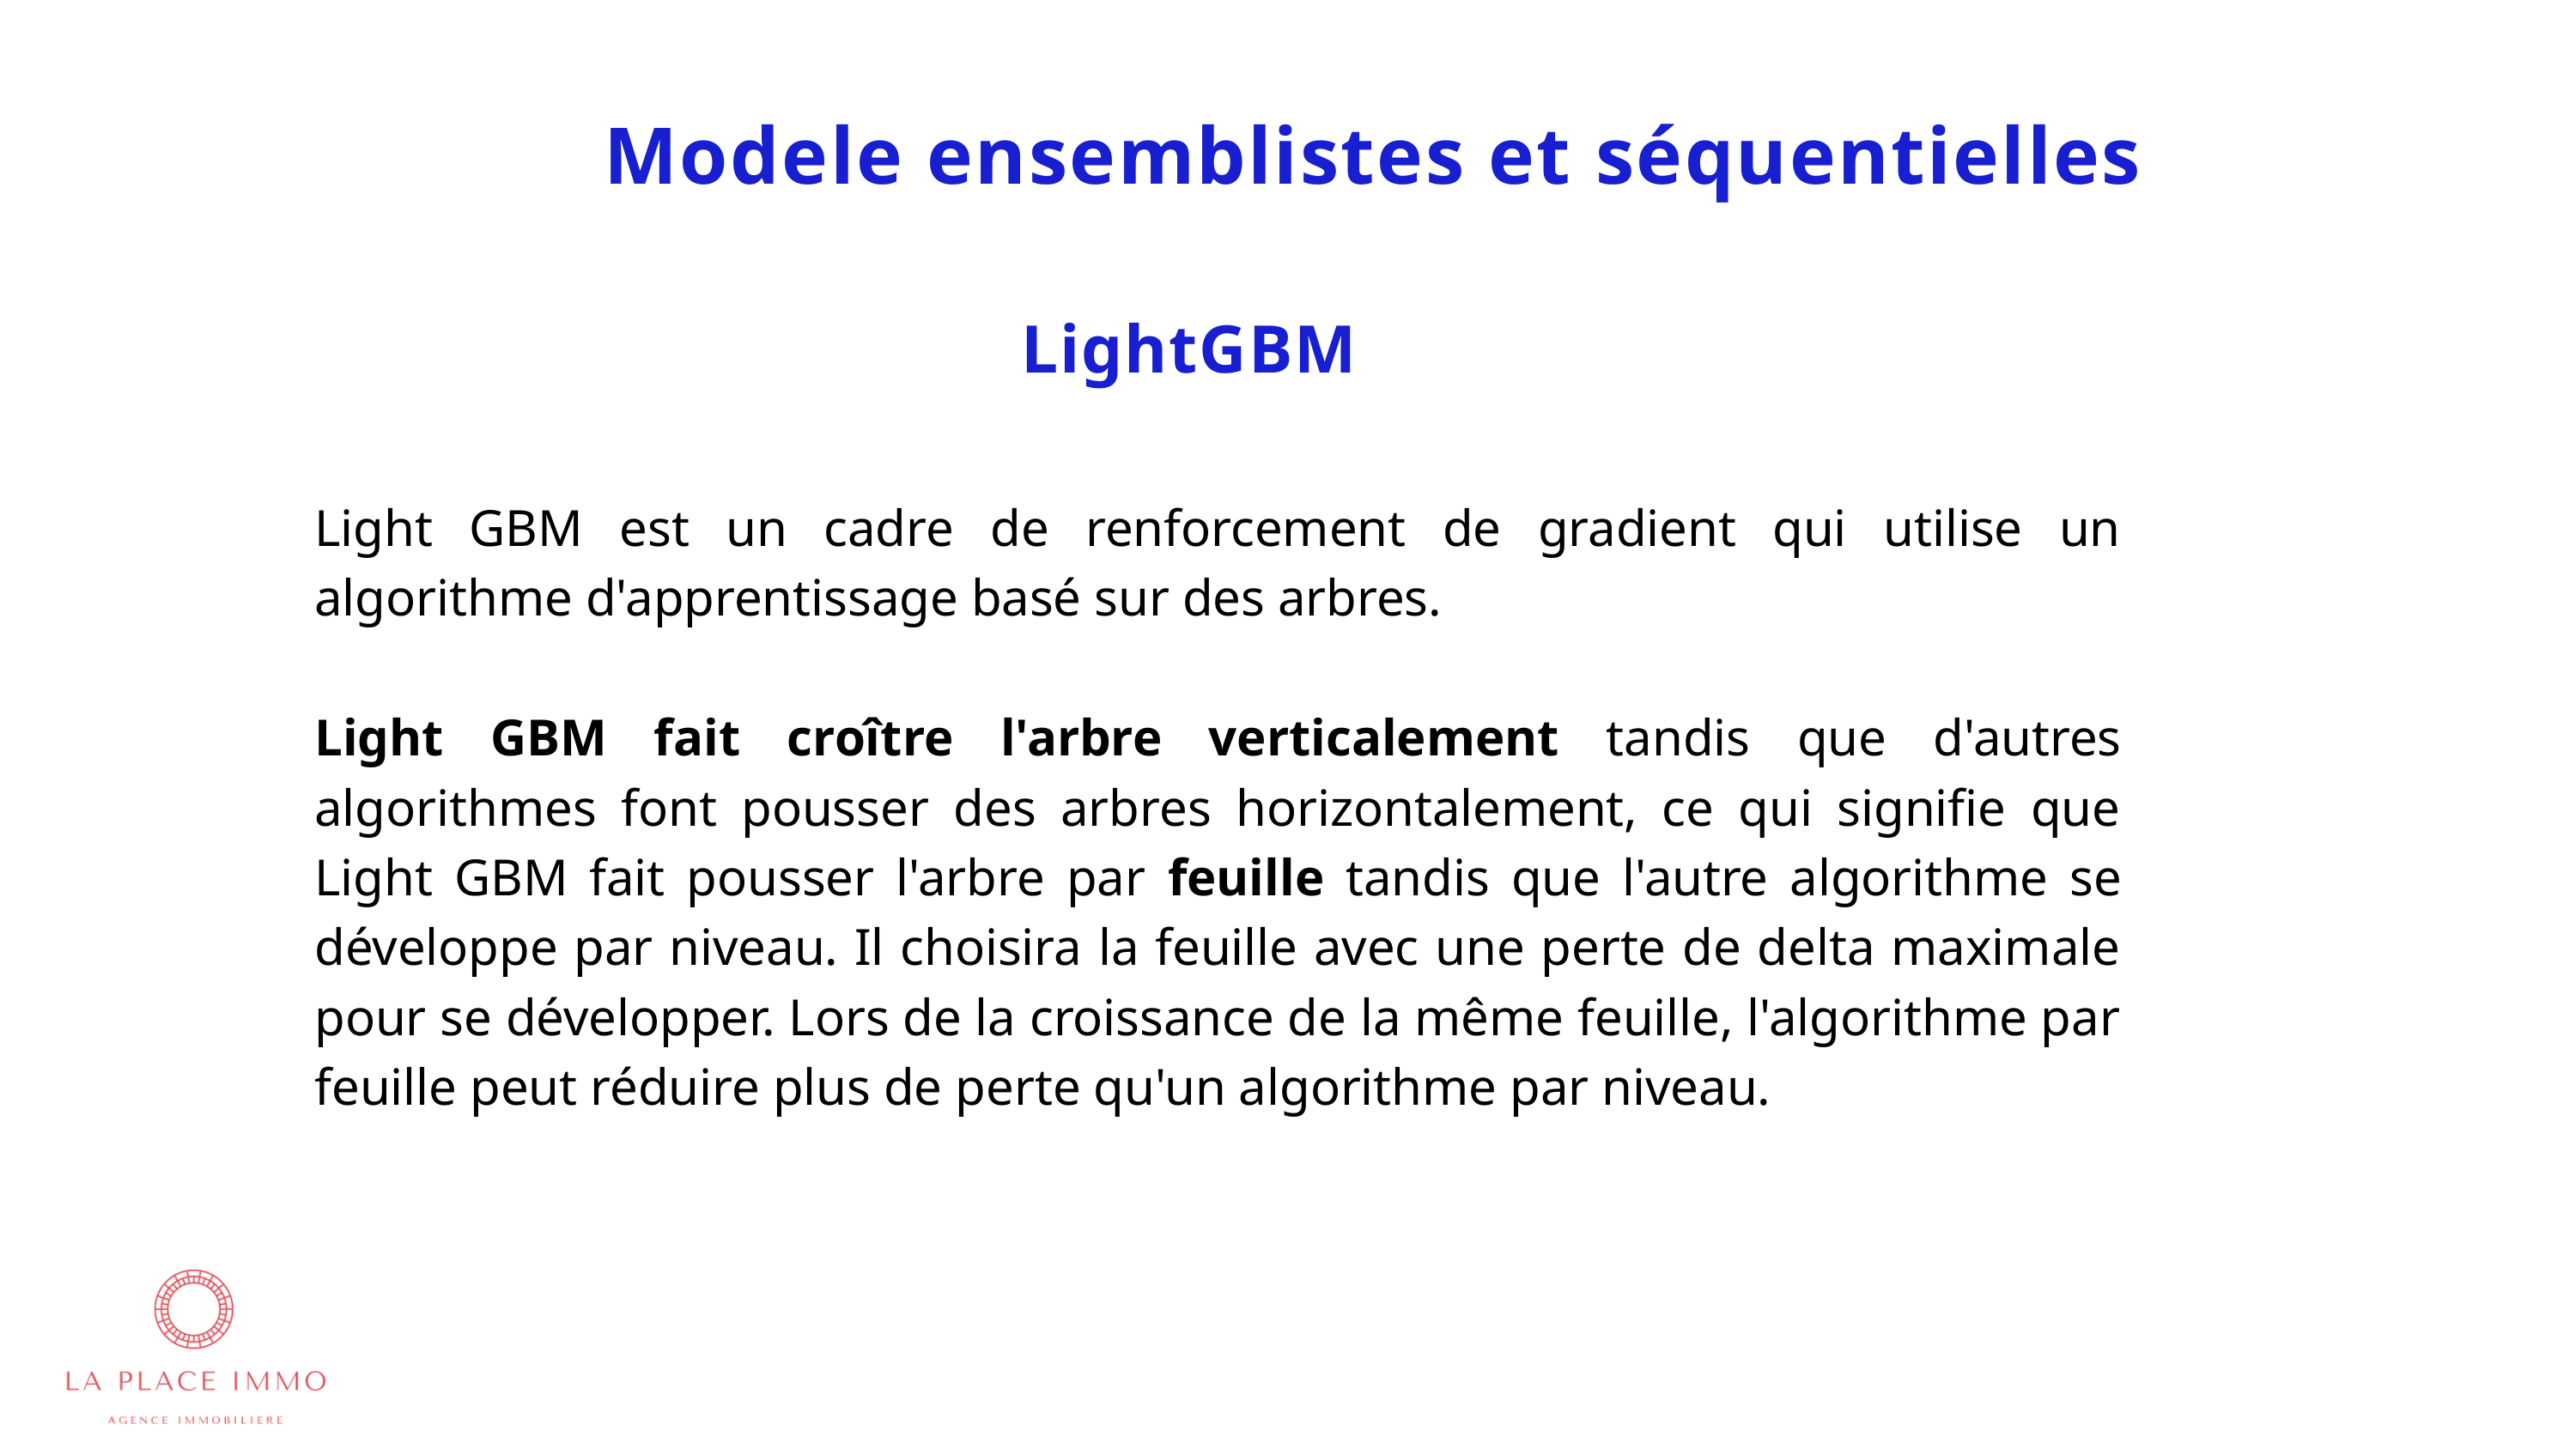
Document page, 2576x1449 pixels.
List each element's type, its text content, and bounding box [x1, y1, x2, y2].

text_box Light GBM est un cadre de renforcement de gradient qui utilise un algorithme d'apprentissage basé sur des arbres. Light GBM fait croître l'arbre verticalement tandis que d'autres algorithmes font pousser des arbres horizontalement, ce qui signifie que Light GBM fait pousser l'arbre par feuille tandis que l'autre algorithme se développe par niveau. Il choisira la feuille avec une perte de delta maximale pour se développer. Lors de la croissance de la même feuille, l'algorithme par feuille peut réduire plus de perte qu'un algorithme par niveau. [314, 486, 2123, 1238]
text_box [39, 1270, 353, 1426]
text_box Modele ensemblistes et séquentielles [605, 90, 2224, 200]
text_box LightGBM [1021, 294, 1984, 387]
